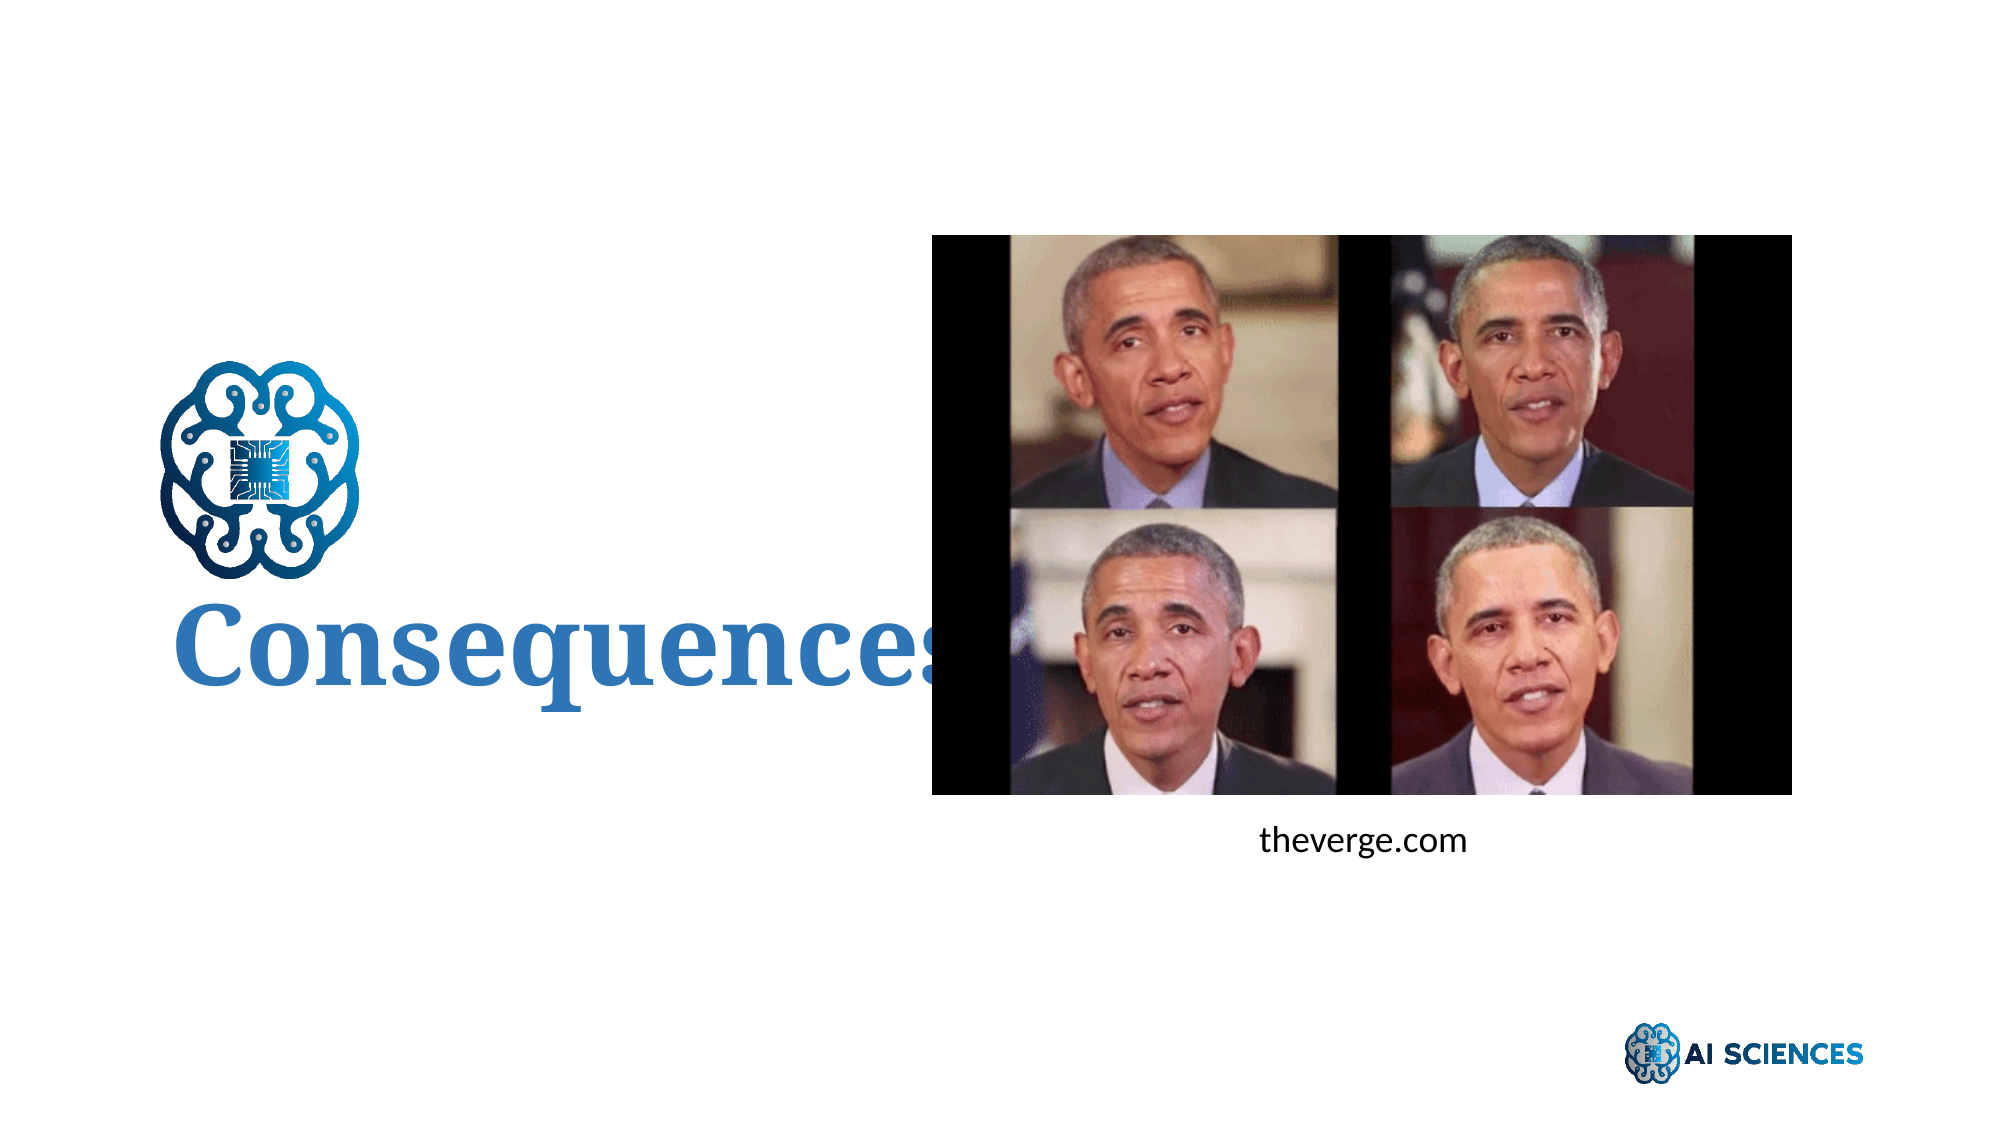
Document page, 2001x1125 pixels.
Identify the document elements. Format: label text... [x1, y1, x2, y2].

picture [1669, 1060, 1676, 1070]
picture [1854, 1048, 1863, 1053]
title Consequences [155, 248, 1881, 853]
picture [1625, 1023, 1863, 1084]
picture [932, 235, 1792, 795]
text_box theverge.com [1244, 808, 1817, 868]
picture [1657, 1027, 1667, 1038]
